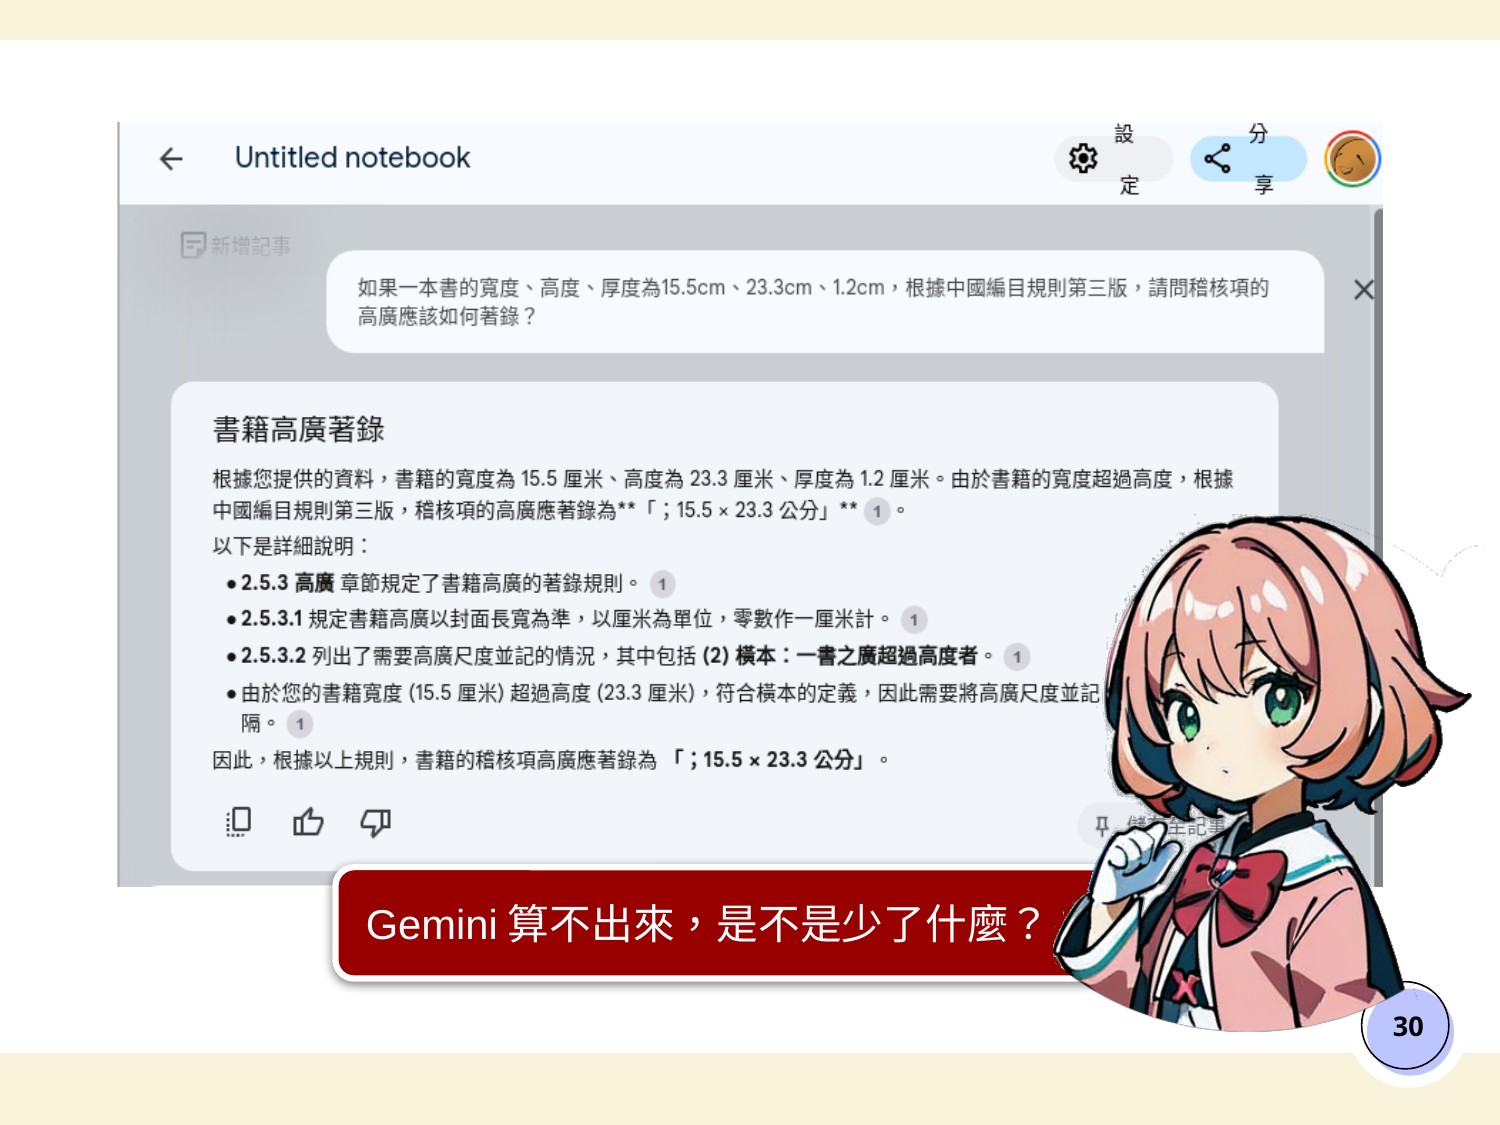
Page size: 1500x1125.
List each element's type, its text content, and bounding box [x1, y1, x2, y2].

picture [117, 122, 1484, 1032]
slide_number ‹#› [1363, 1040, 1454, 1071]
text_box Gemini算不出來，是不是少了什麼？ [335, 895, 1047, 979]
